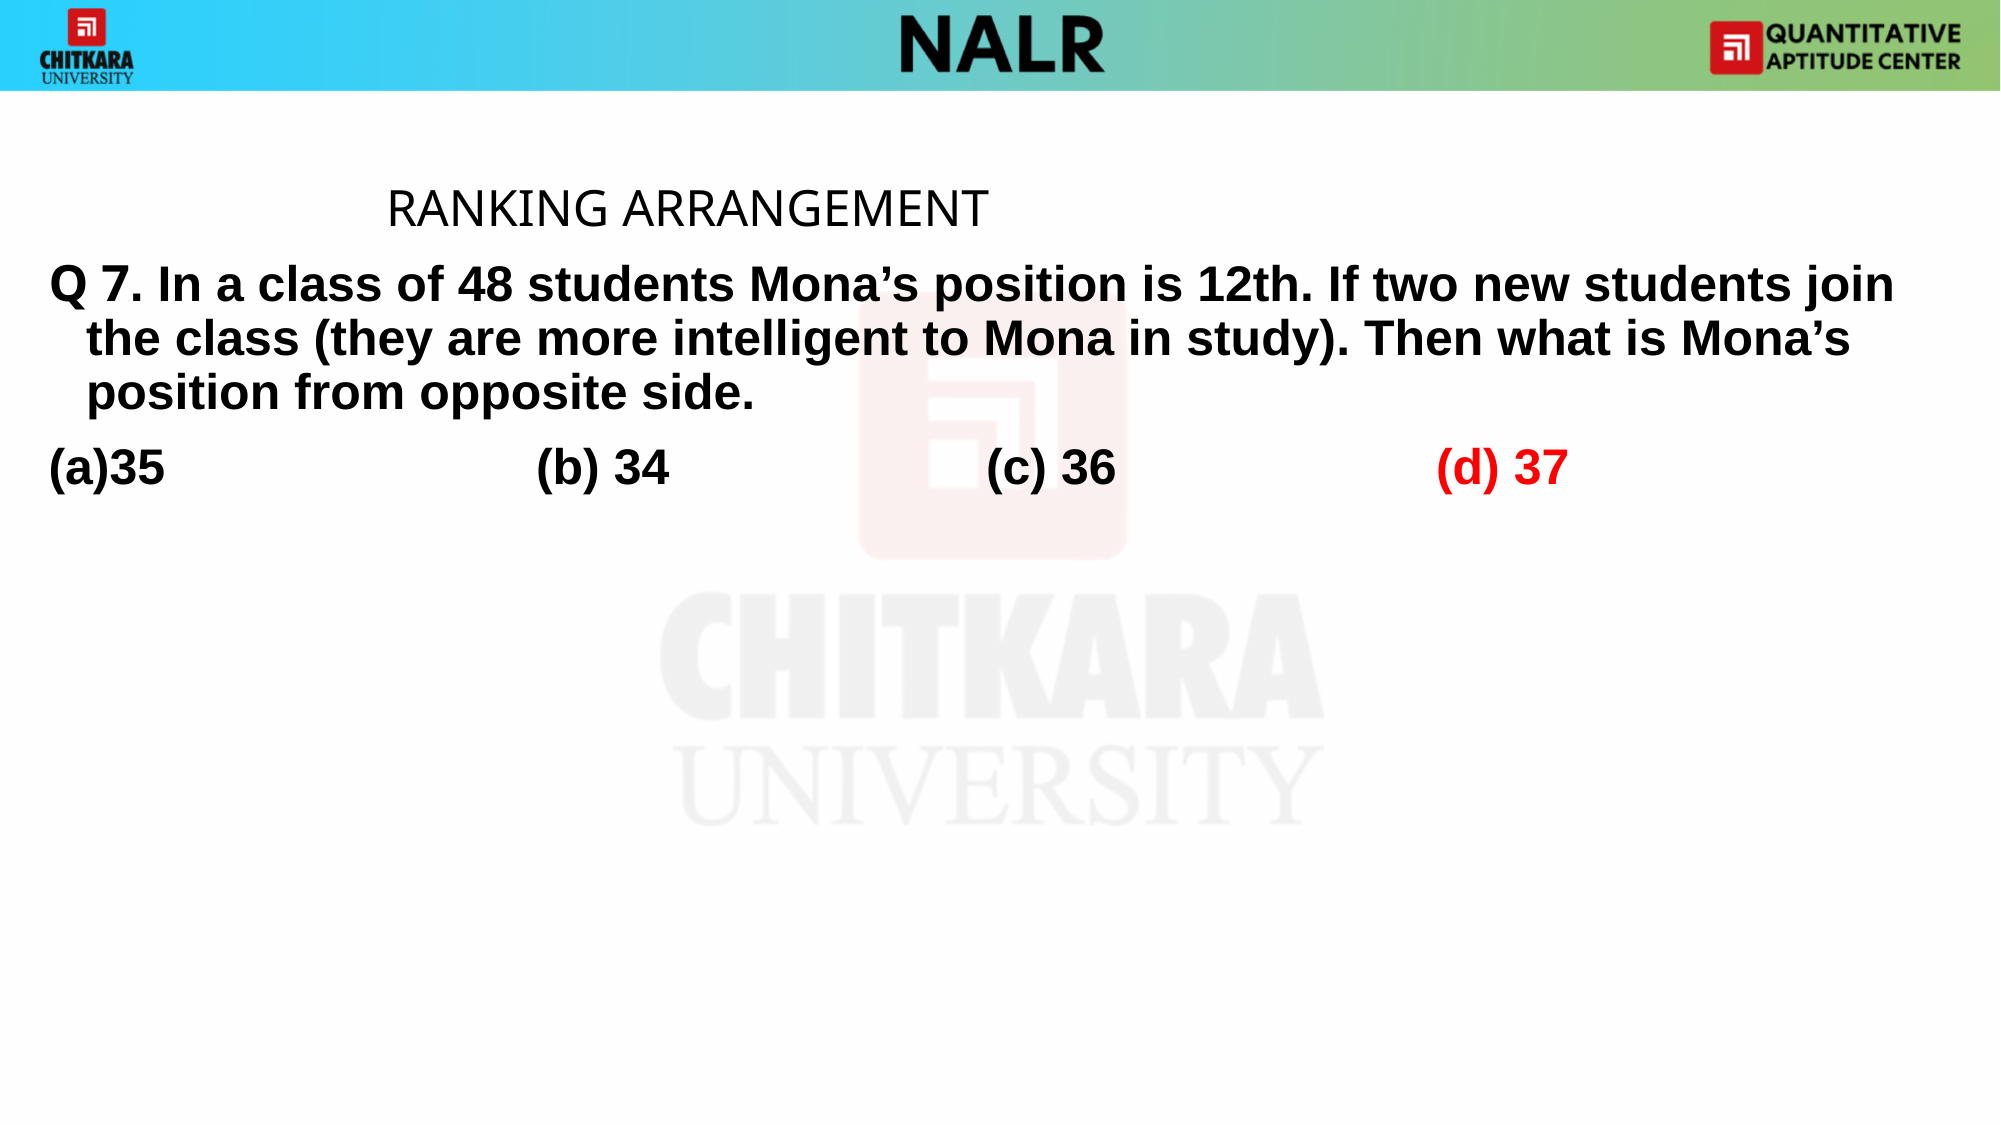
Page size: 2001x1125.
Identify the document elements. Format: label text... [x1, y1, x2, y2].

picture [0, 0, 2001, 1125]
title [41, 31, 1959, 142]
list RANKING ARRANGEMENT Q 7. In a class of 48 students Mona’s position is 12th. If two new students join the class (they are more intelligent to Mona in study). Then what is Mona’s position from opposite side. (a)35 (b) 34 (c) 36 (d) 37 [33, 175, 1959, 1053]
